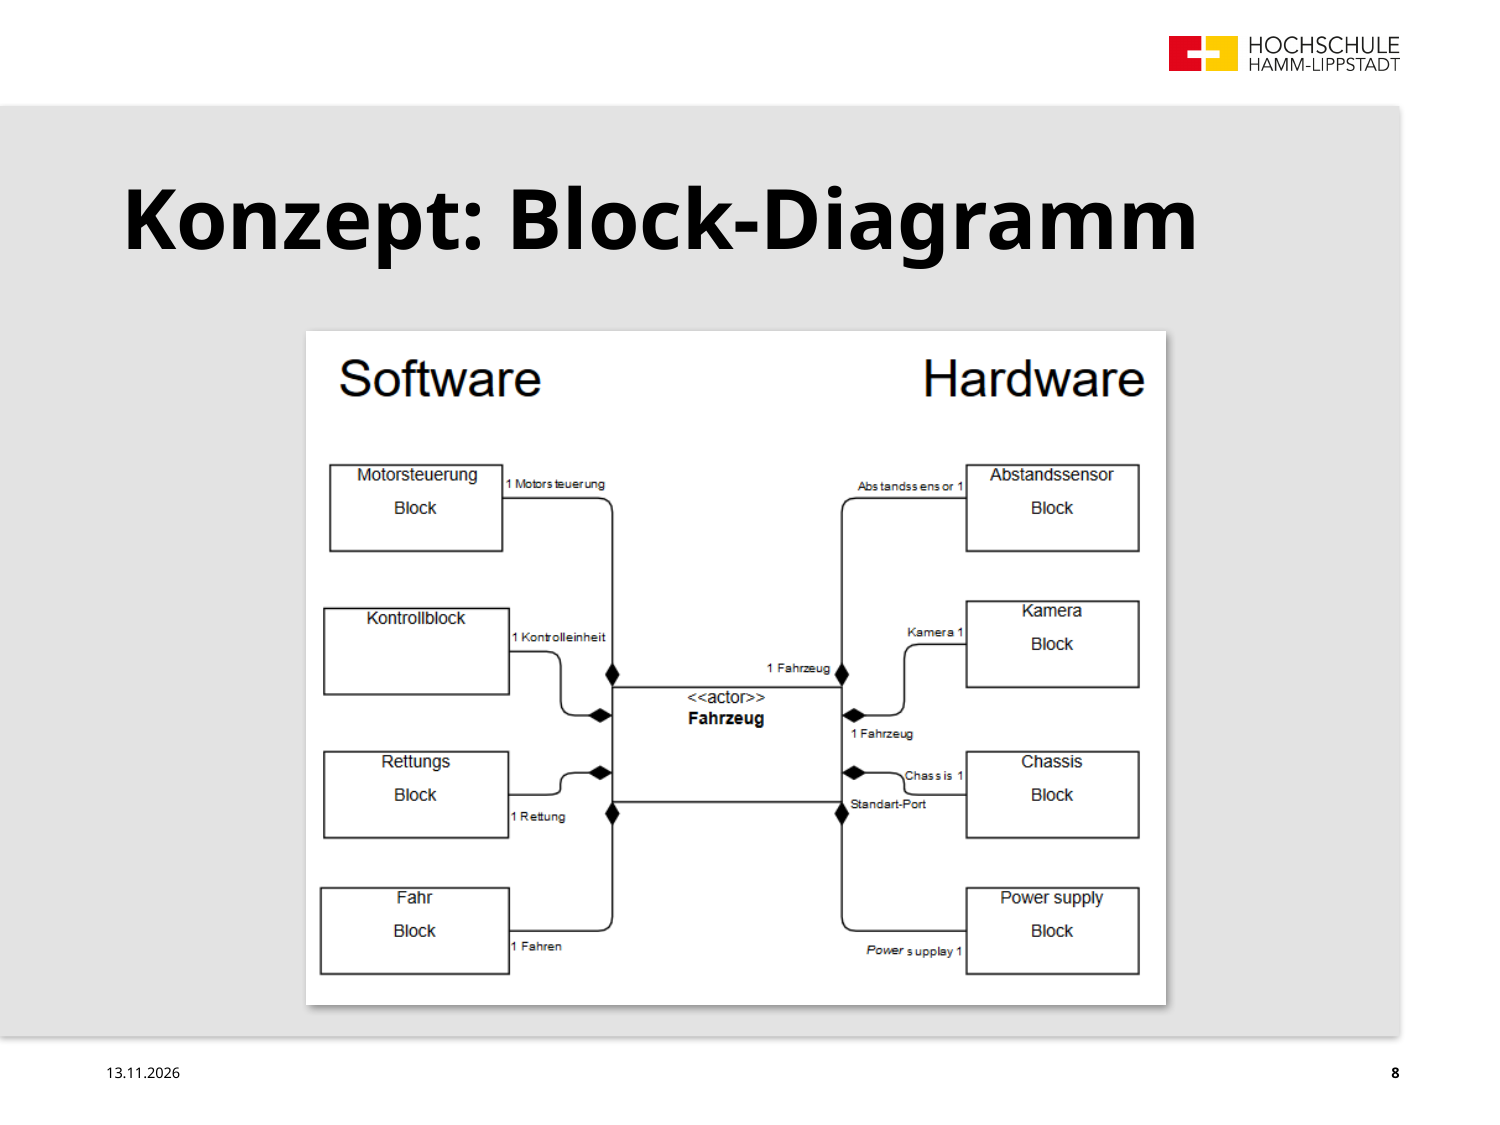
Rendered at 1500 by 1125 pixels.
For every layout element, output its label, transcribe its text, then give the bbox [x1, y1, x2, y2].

title Konzept: Block-Diagramm [106, 122, 1366, 310]
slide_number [106, 1065, 457, 1084]
picture [1169, 36, 1400, 71]
slide_number 8 [1049, 1065, 1400, 1084]
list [306, 331, 1166, 1006]
